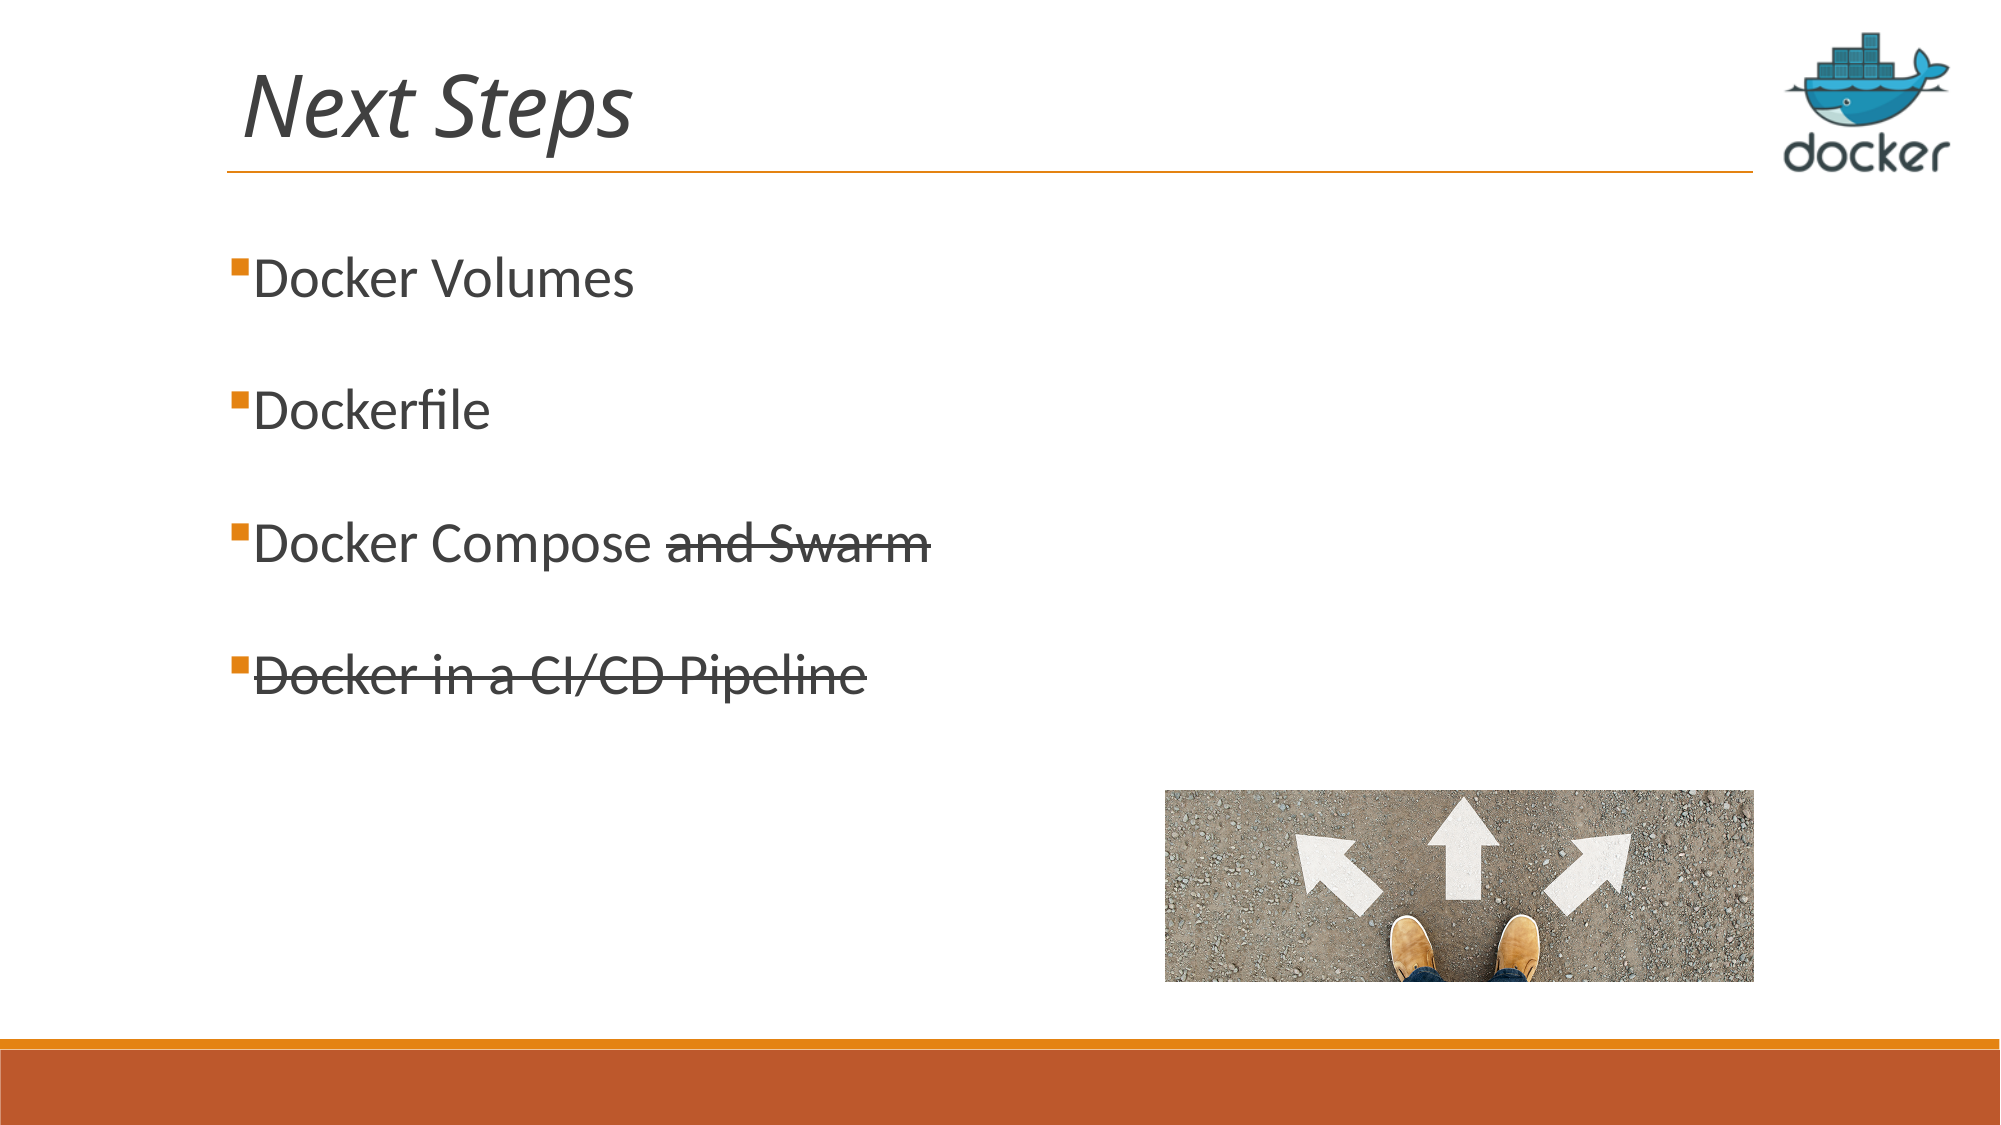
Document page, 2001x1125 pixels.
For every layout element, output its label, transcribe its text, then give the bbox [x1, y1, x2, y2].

picture [1165, 790, 1755, 983]
text_box Docker Volumes Dockerfile Docker Compose and Swarm Docker in a CI/CD Pipeline [226, 239, 1289, 914]
picture [1753, 25, 1973, 185]
title Next Steps [226, 58, 1704, 163]
